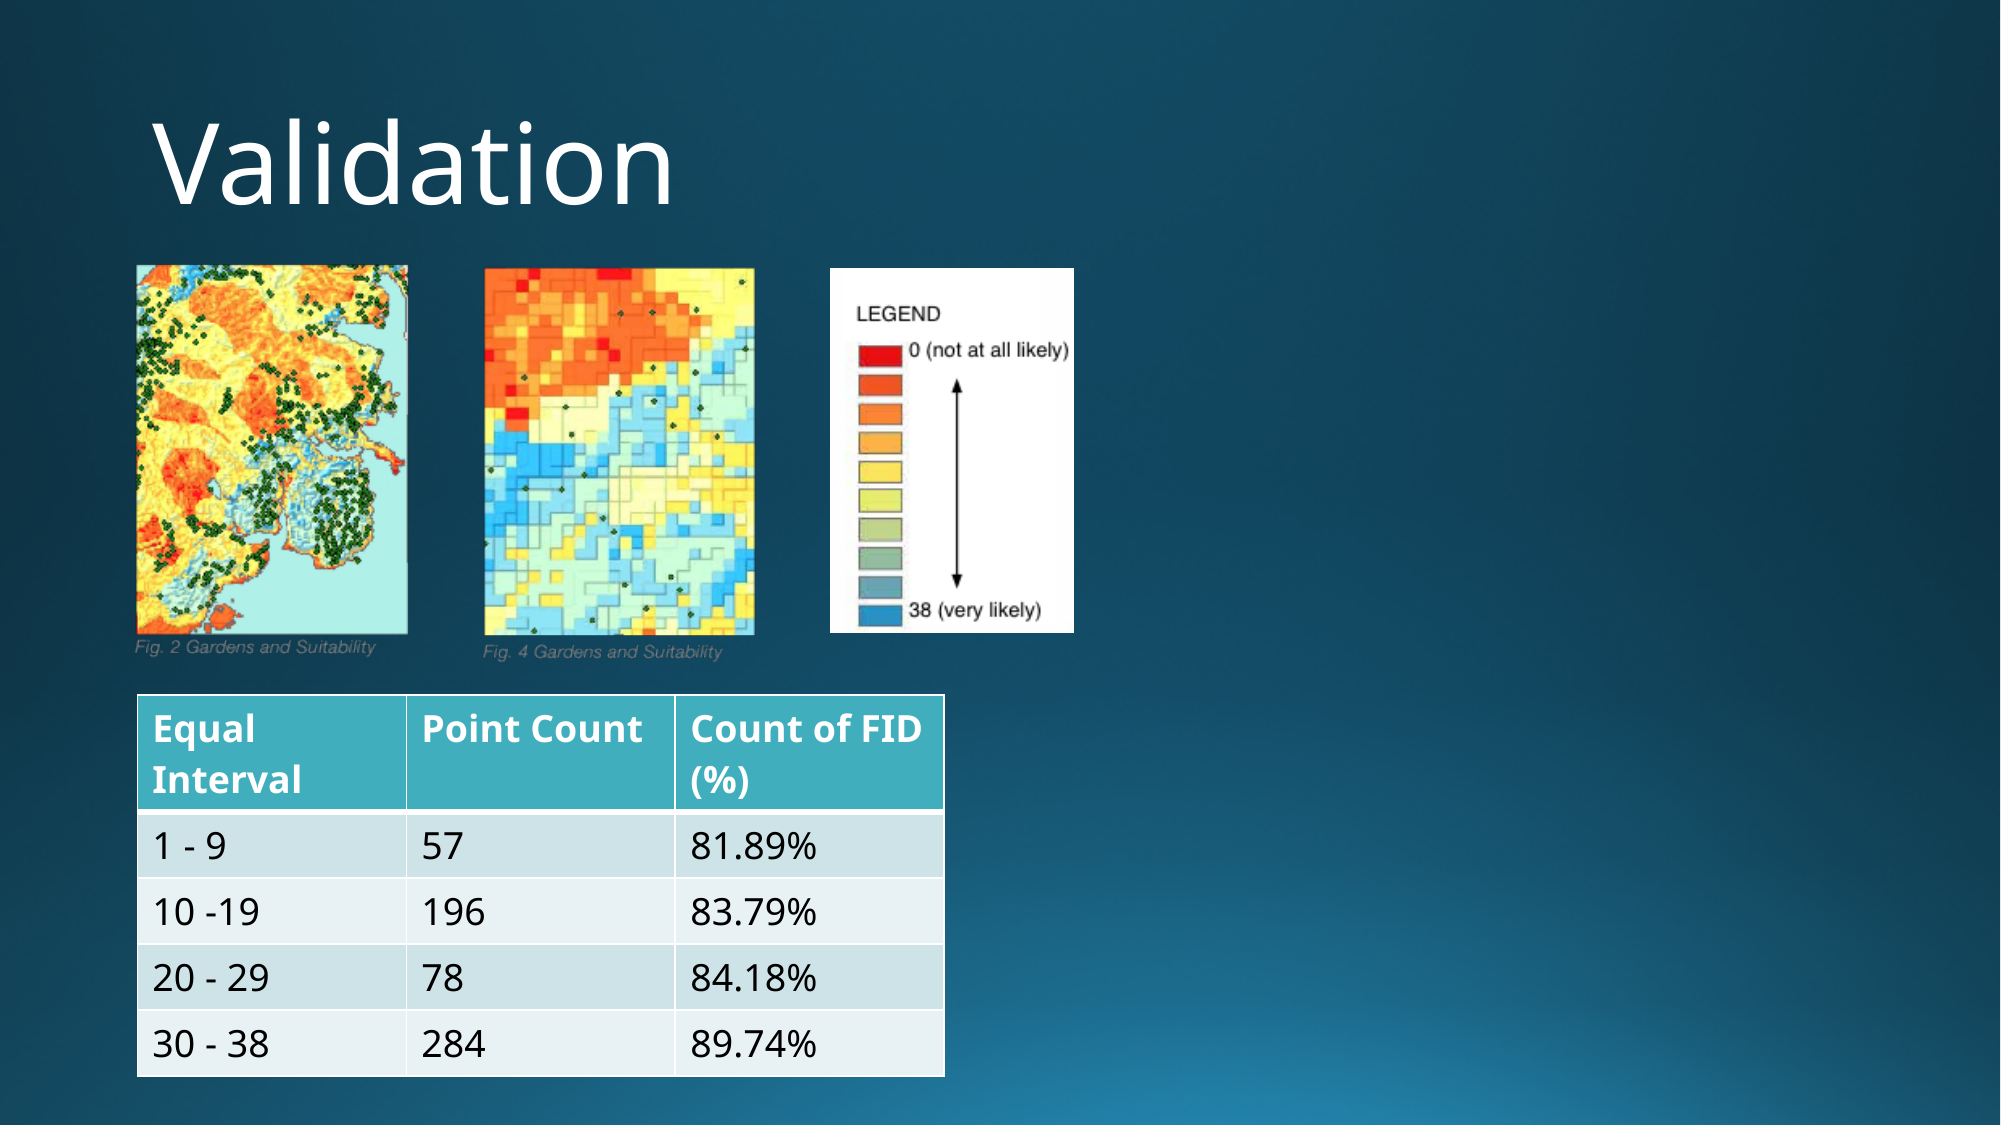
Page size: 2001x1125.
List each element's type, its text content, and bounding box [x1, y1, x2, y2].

table_cell 30 - 38 [138, 1011, 406, 1075]
table_cell 78 [407, 945, 674, 1009]
table_cell 284 [407, 1011, 674, 1075]
table_cell 57 [407, 815, 674, 877]
table_cell 89.74% [676, 1011, 943, 1075]
table_cell 1 - 9 [138, 815, 406, 877]
table_header Count of FID (%) [676, 696, 943, 809]
table_cell 20 - 29 [138, 945, 406, 1009]
picture [0, 0, 2001, 1125]
table_header Equal Interval [138, 696, 406, 809]
table_cell 84.18% [676, 945, 943, 1009]
table_cell 196 [407, 879, 674, 943]
table_header Point Count [407, 696, 674, 809]
table_cell 83.79% [676, 879, 943, 943]
table_cell 10 -19 [138, 879, 406, 943]
title Validation [137, 59, 1863, 278]
table_cell 81.89% [676, 815, 943, 877]
